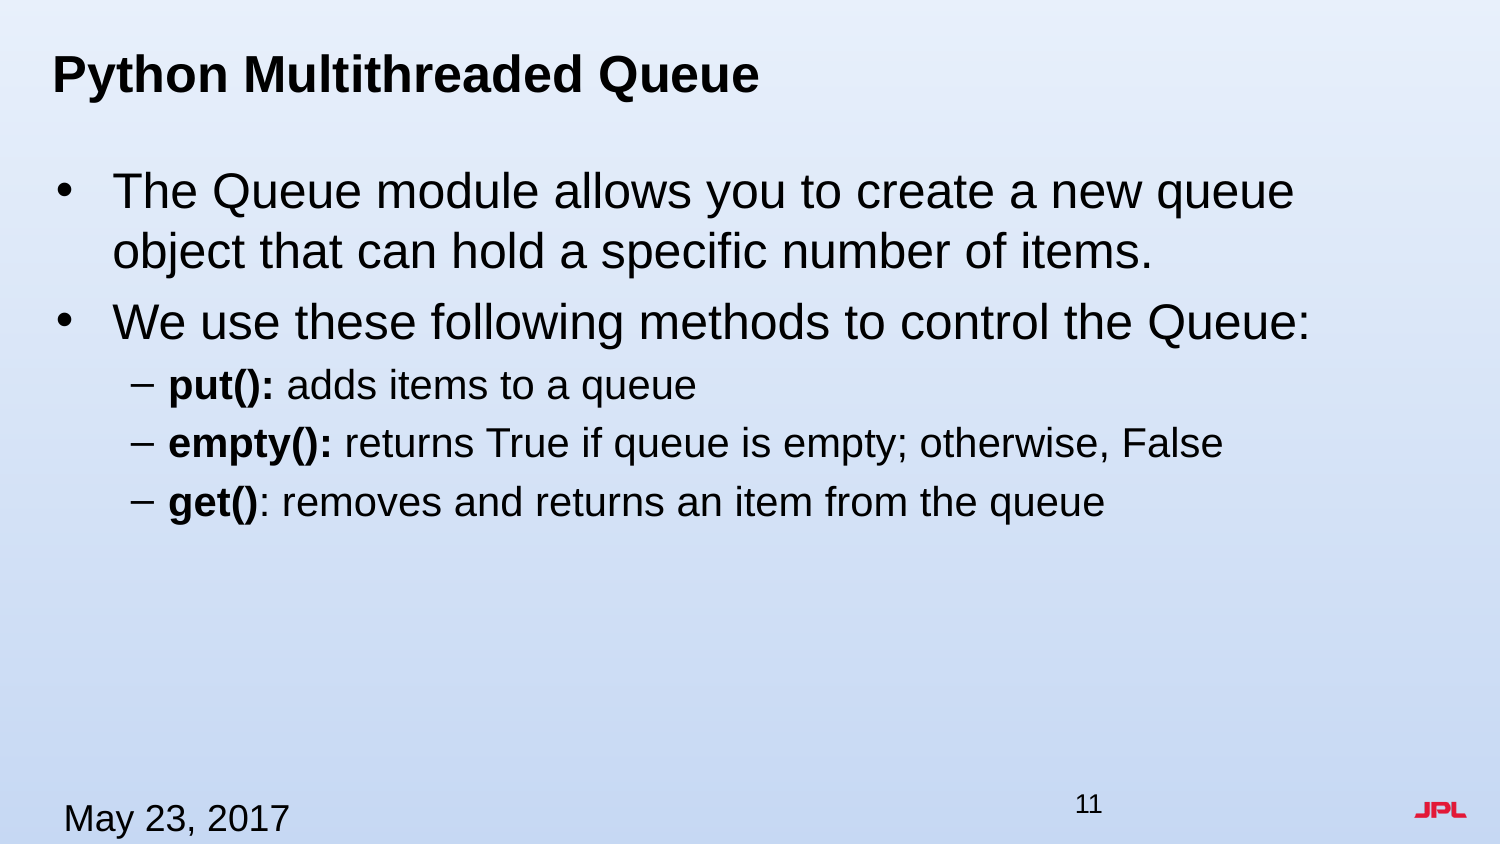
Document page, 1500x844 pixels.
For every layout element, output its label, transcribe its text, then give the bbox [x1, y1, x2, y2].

text_box May 23, 2017 [55, 786, 406, 844]
list The Queue module allows you to create a new queue object that can hold a specific number of items. We use these following methods to control the Queue: put(): adds items to a queue empty(): returns True if queue is empty; otherwise, False get(): removes and returns an item from the queue [55, 158, 1429, 775]
title Python Multithreaded Queue [52, 39, 1463, 118]
slide_number 11 [1074, 786, 1413, 833]
picture [1413, 798, 1469, 819]
